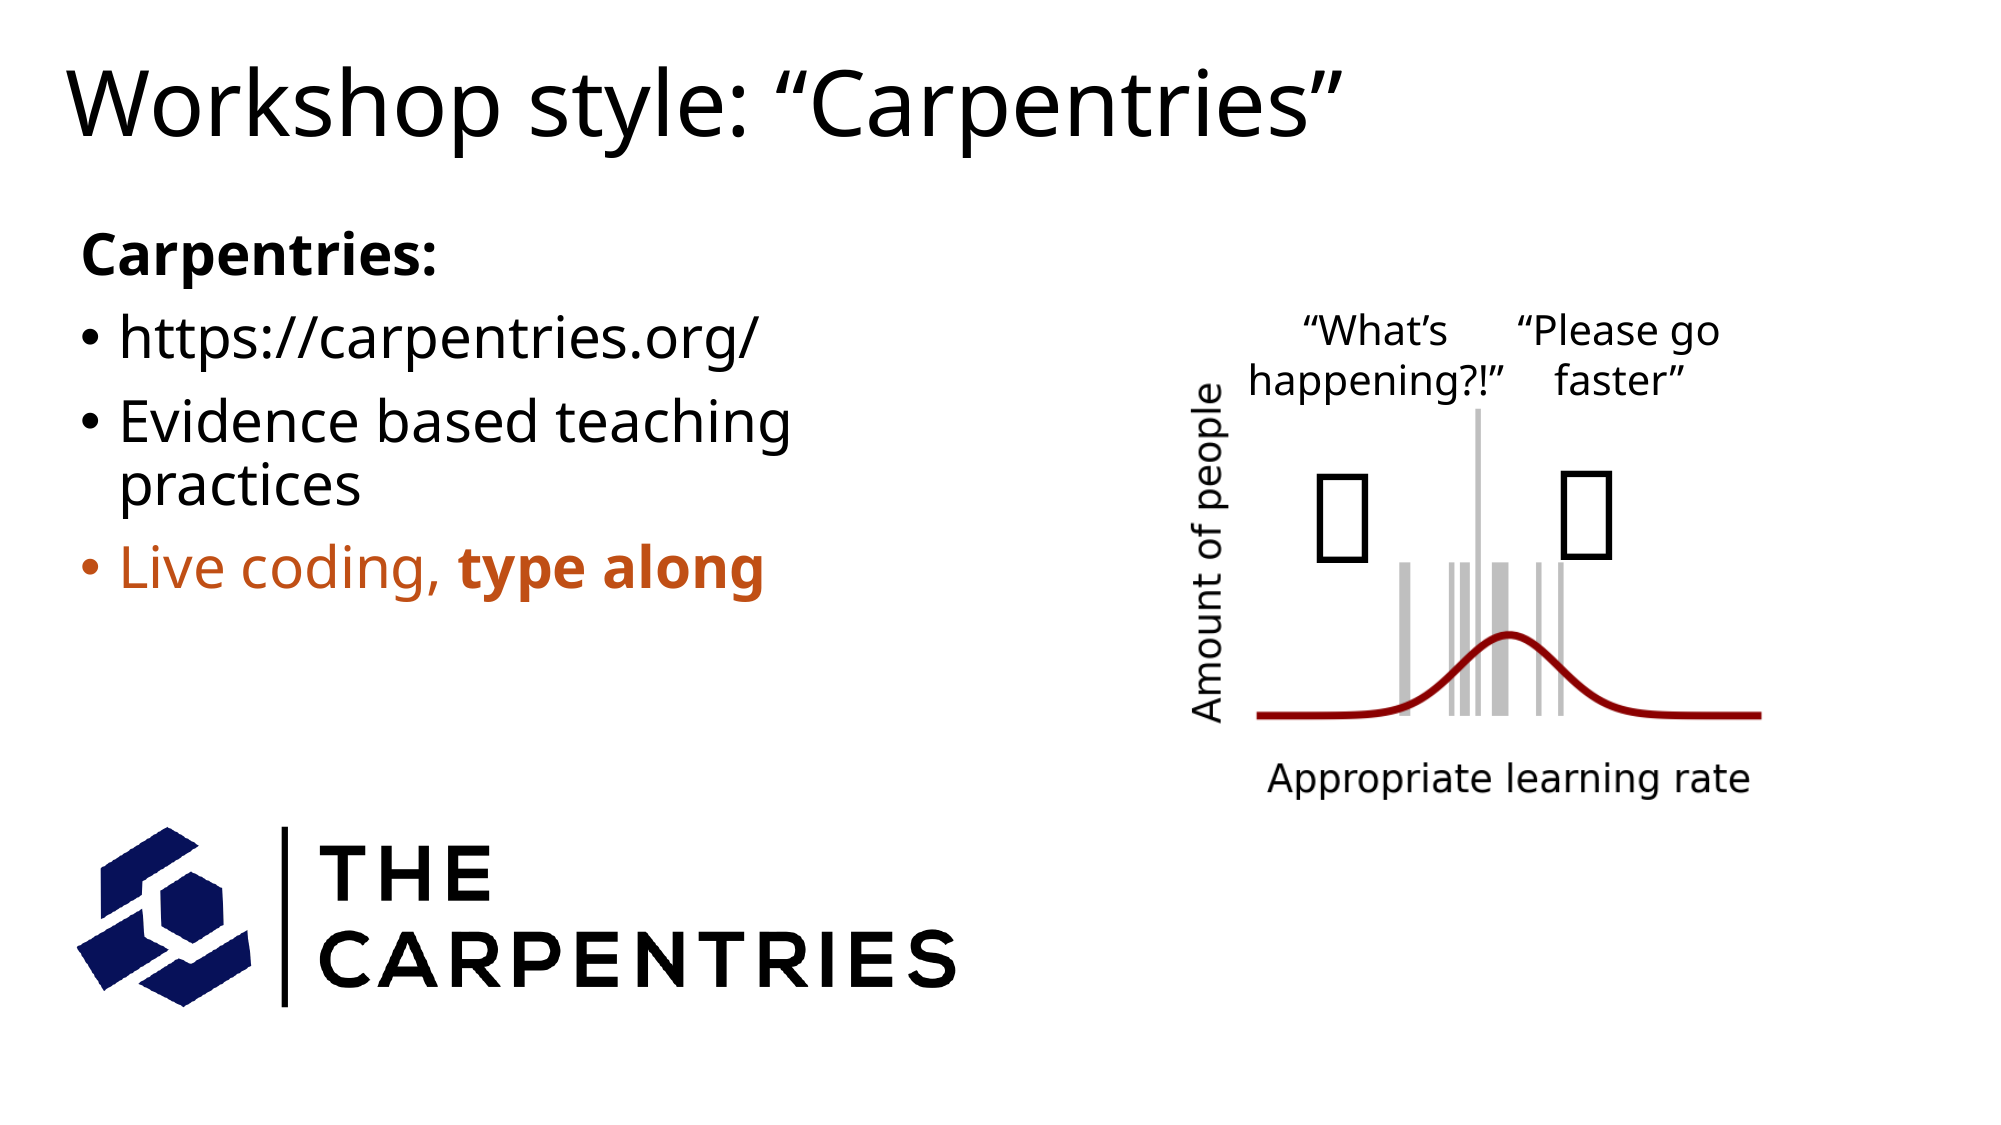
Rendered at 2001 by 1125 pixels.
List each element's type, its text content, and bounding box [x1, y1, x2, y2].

picture [50, 810, 982, 1029]
title Workshop style: “Carpentries” [50, 0, 1776, 216]
picture [1180, 337, 1794, 812]
text_box “Please go faster” [1563, 296, 1750, 337]
text_box Carpentries: https://carpentries.org/ Evidence based teaching practices Live coding, type along [65, 217, 870, 810]
text_box “What’s happening?!” [1189, 296, 1563, 337]
